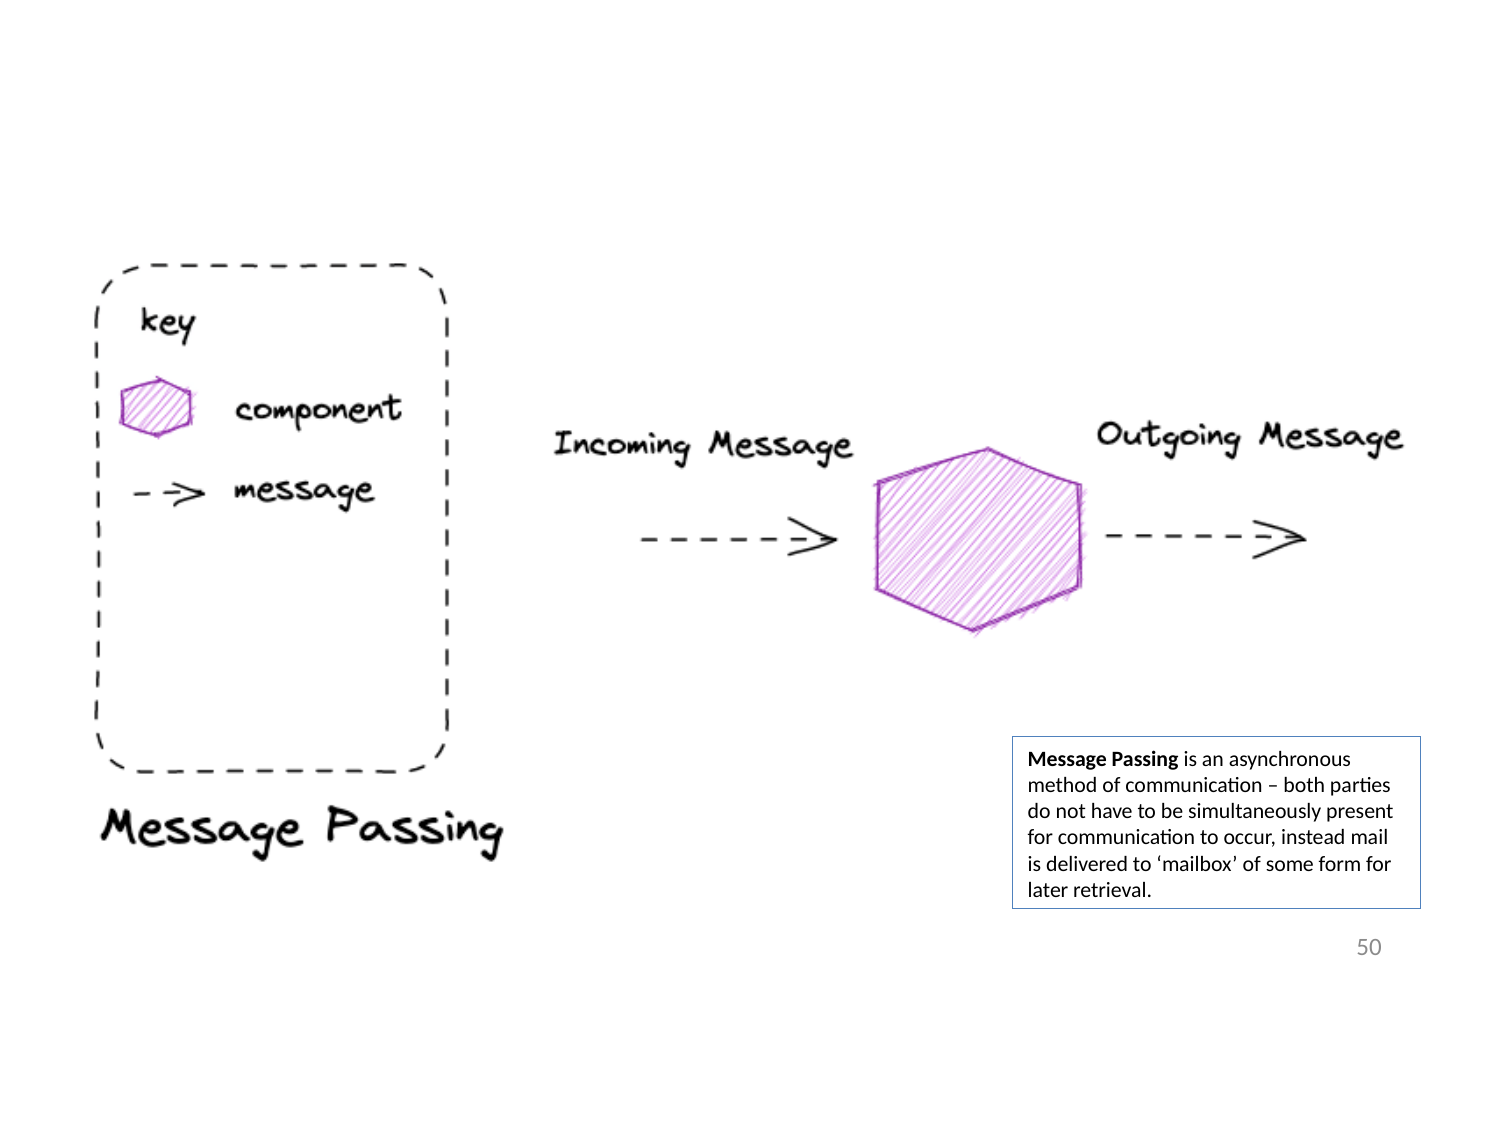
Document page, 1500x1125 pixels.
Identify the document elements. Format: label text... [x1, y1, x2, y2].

picture [78, 248, 1422, 877]
text_box Message Passing is an asynchronous method of communication – both parties do not have to be simultaneously present for communication to occur, instead mail is delivered to ‘mailbox’ of some form for later retrieval. [1012, 884, 1421, 909]
slide_number 50 [1059, 922, 1397, 968]
